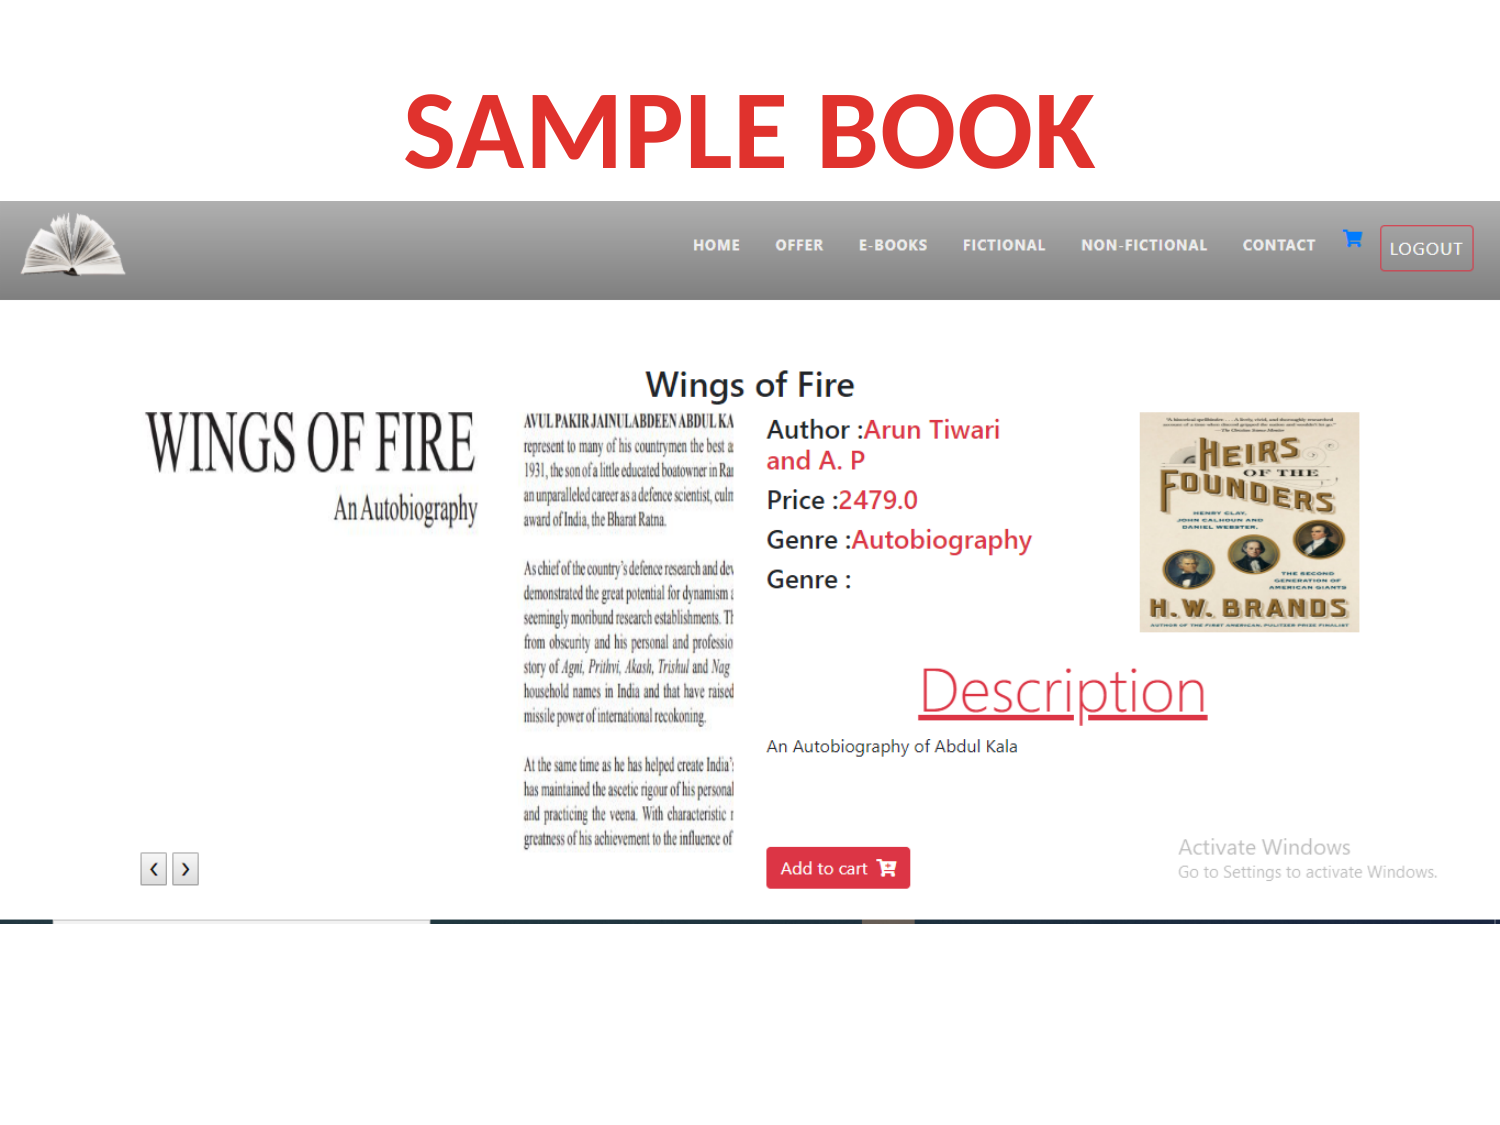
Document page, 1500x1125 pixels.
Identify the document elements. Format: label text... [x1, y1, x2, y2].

text_box SAMPLE BOOK [388, 48, 1112, 199]
picture [0, 201, 1500, 924]
